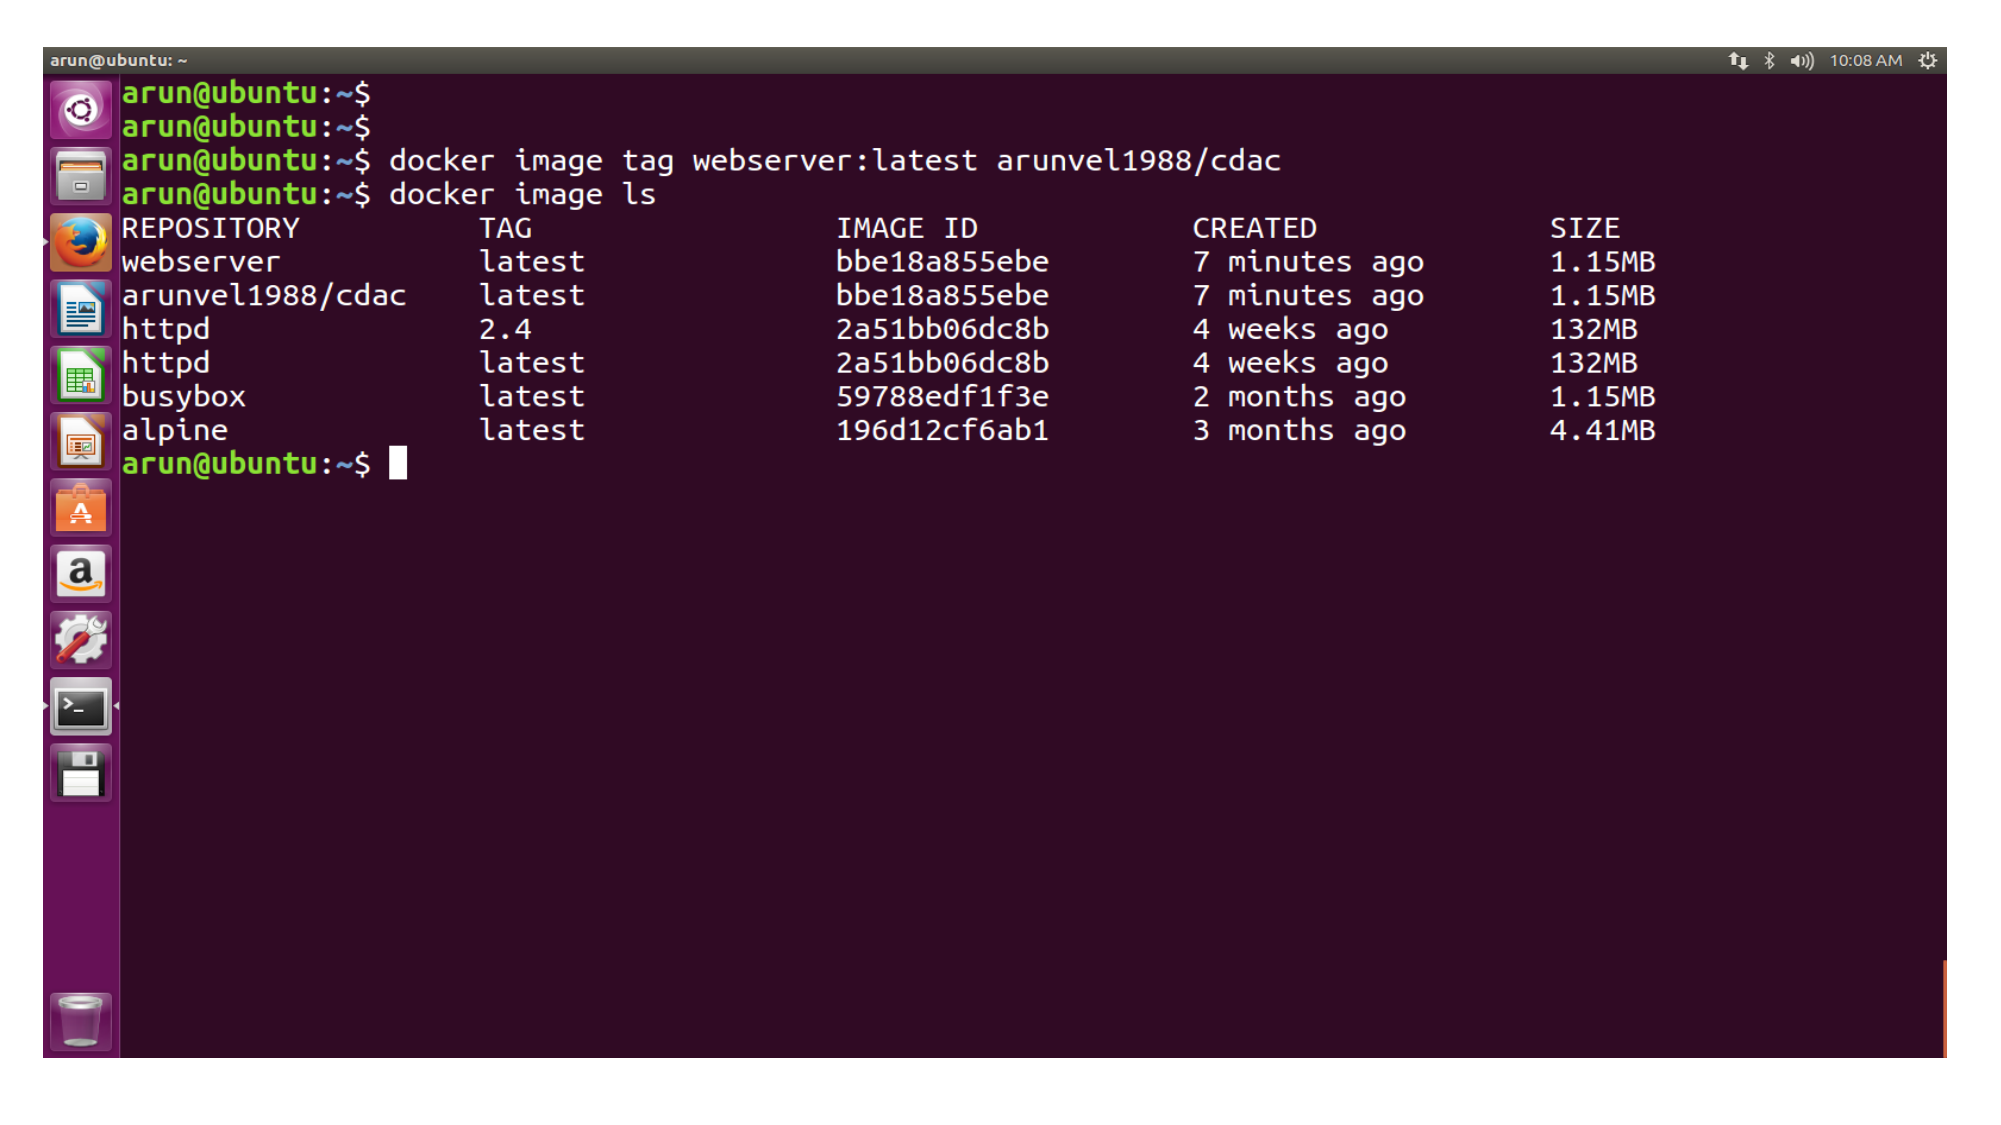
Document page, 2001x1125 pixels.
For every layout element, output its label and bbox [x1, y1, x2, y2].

list [43, 47, 1947, 1058]
